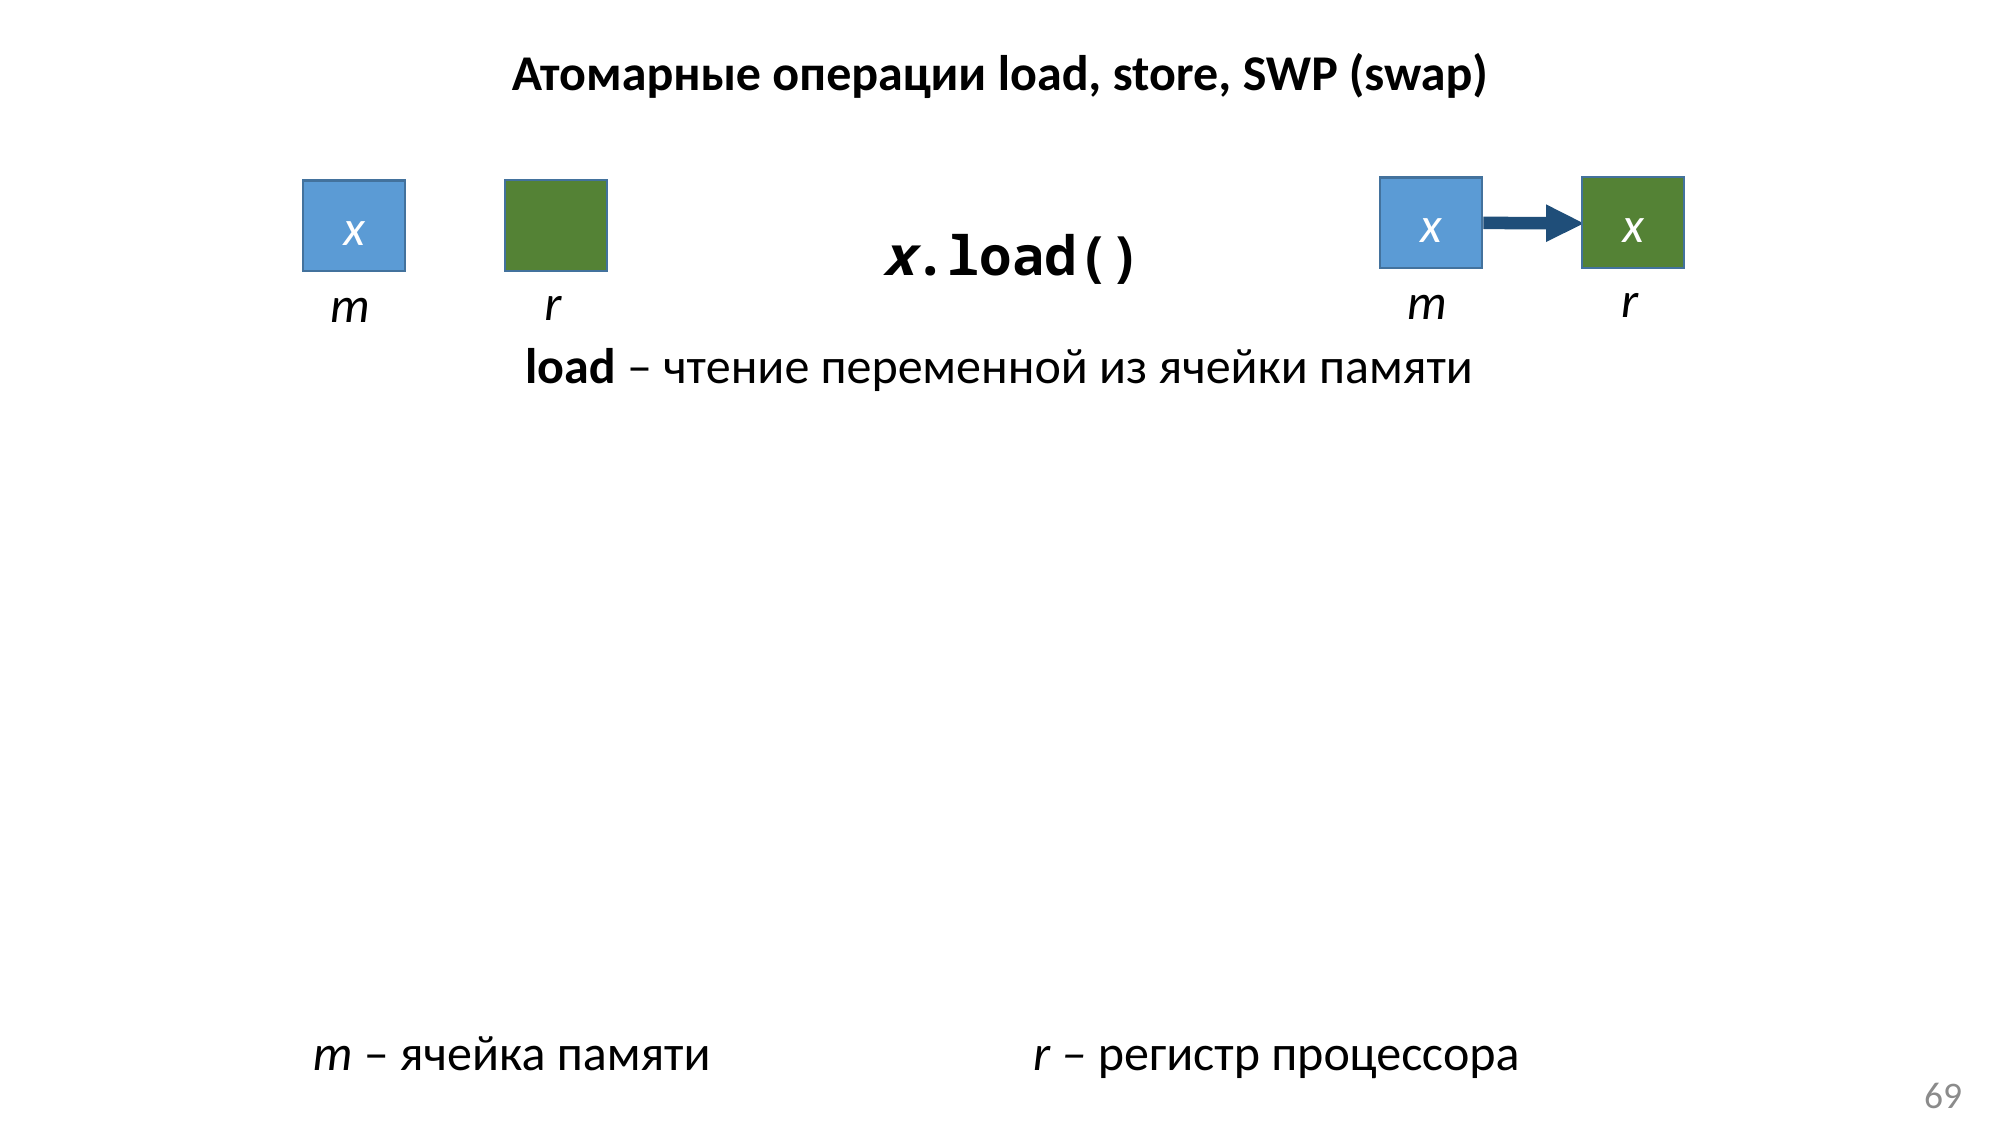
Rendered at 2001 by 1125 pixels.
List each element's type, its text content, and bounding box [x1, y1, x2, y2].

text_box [303, 179, 608, 331]
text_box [1380, 176, 1684, 328]
text_box Атомарные операции load, store, SWP (swap) [0, 39, 2000, 140]
text_box x.load() [867, 213, 1123, 283]
text_box load – чтение переменной из ячейки памяти [178, 333, 1821, 421]
slide_number 69 [1886, 1060, 2000, 1125]
text_box m – ячейка памяти [298, 1013, 912, 1088]
text_box r – регистр процессора [1018, 1013, 1663, 1088]
